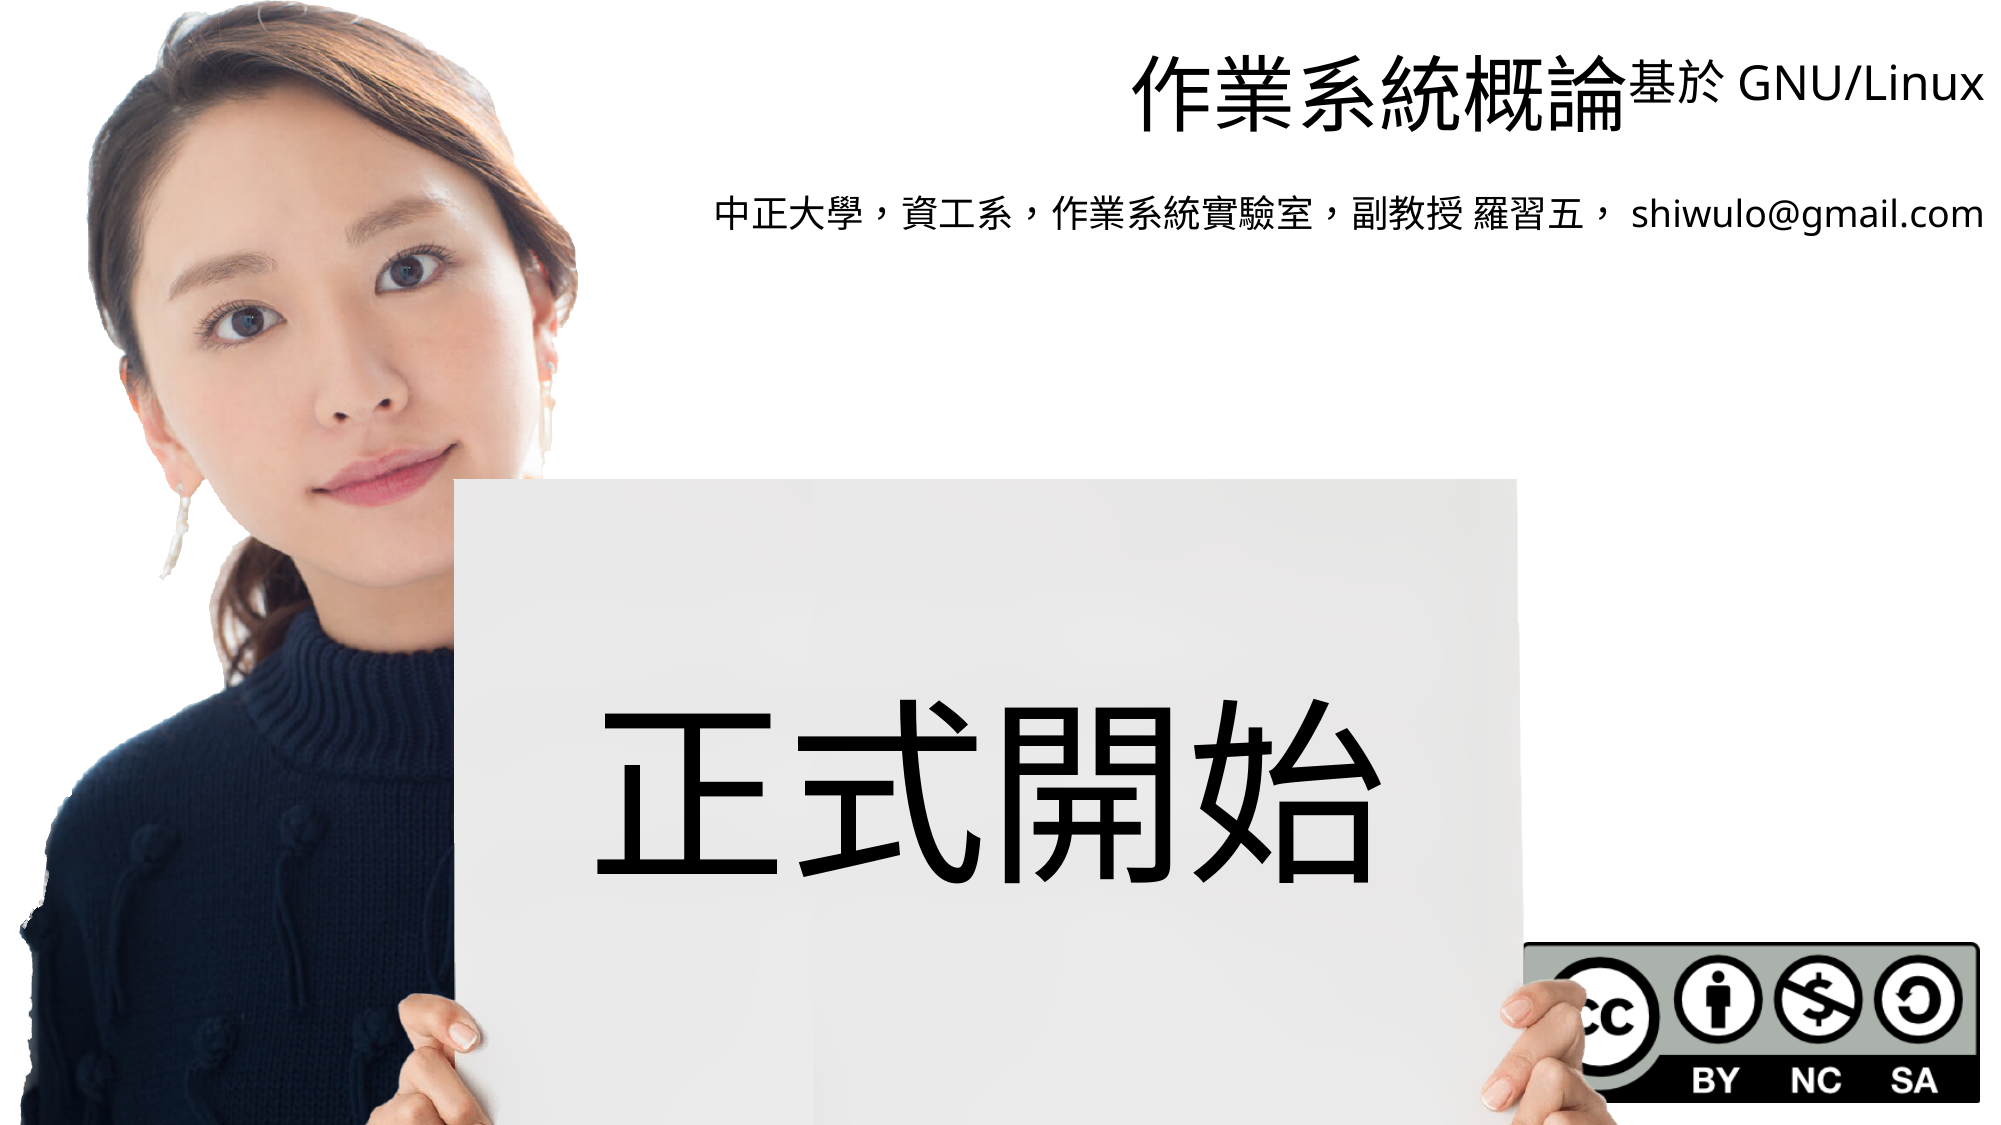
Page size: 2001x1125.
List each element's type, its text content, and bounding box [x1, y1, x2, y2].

title 正式開始 [453, 481, 1521, 1125]
picture [0, 0, 1980, 1125]
